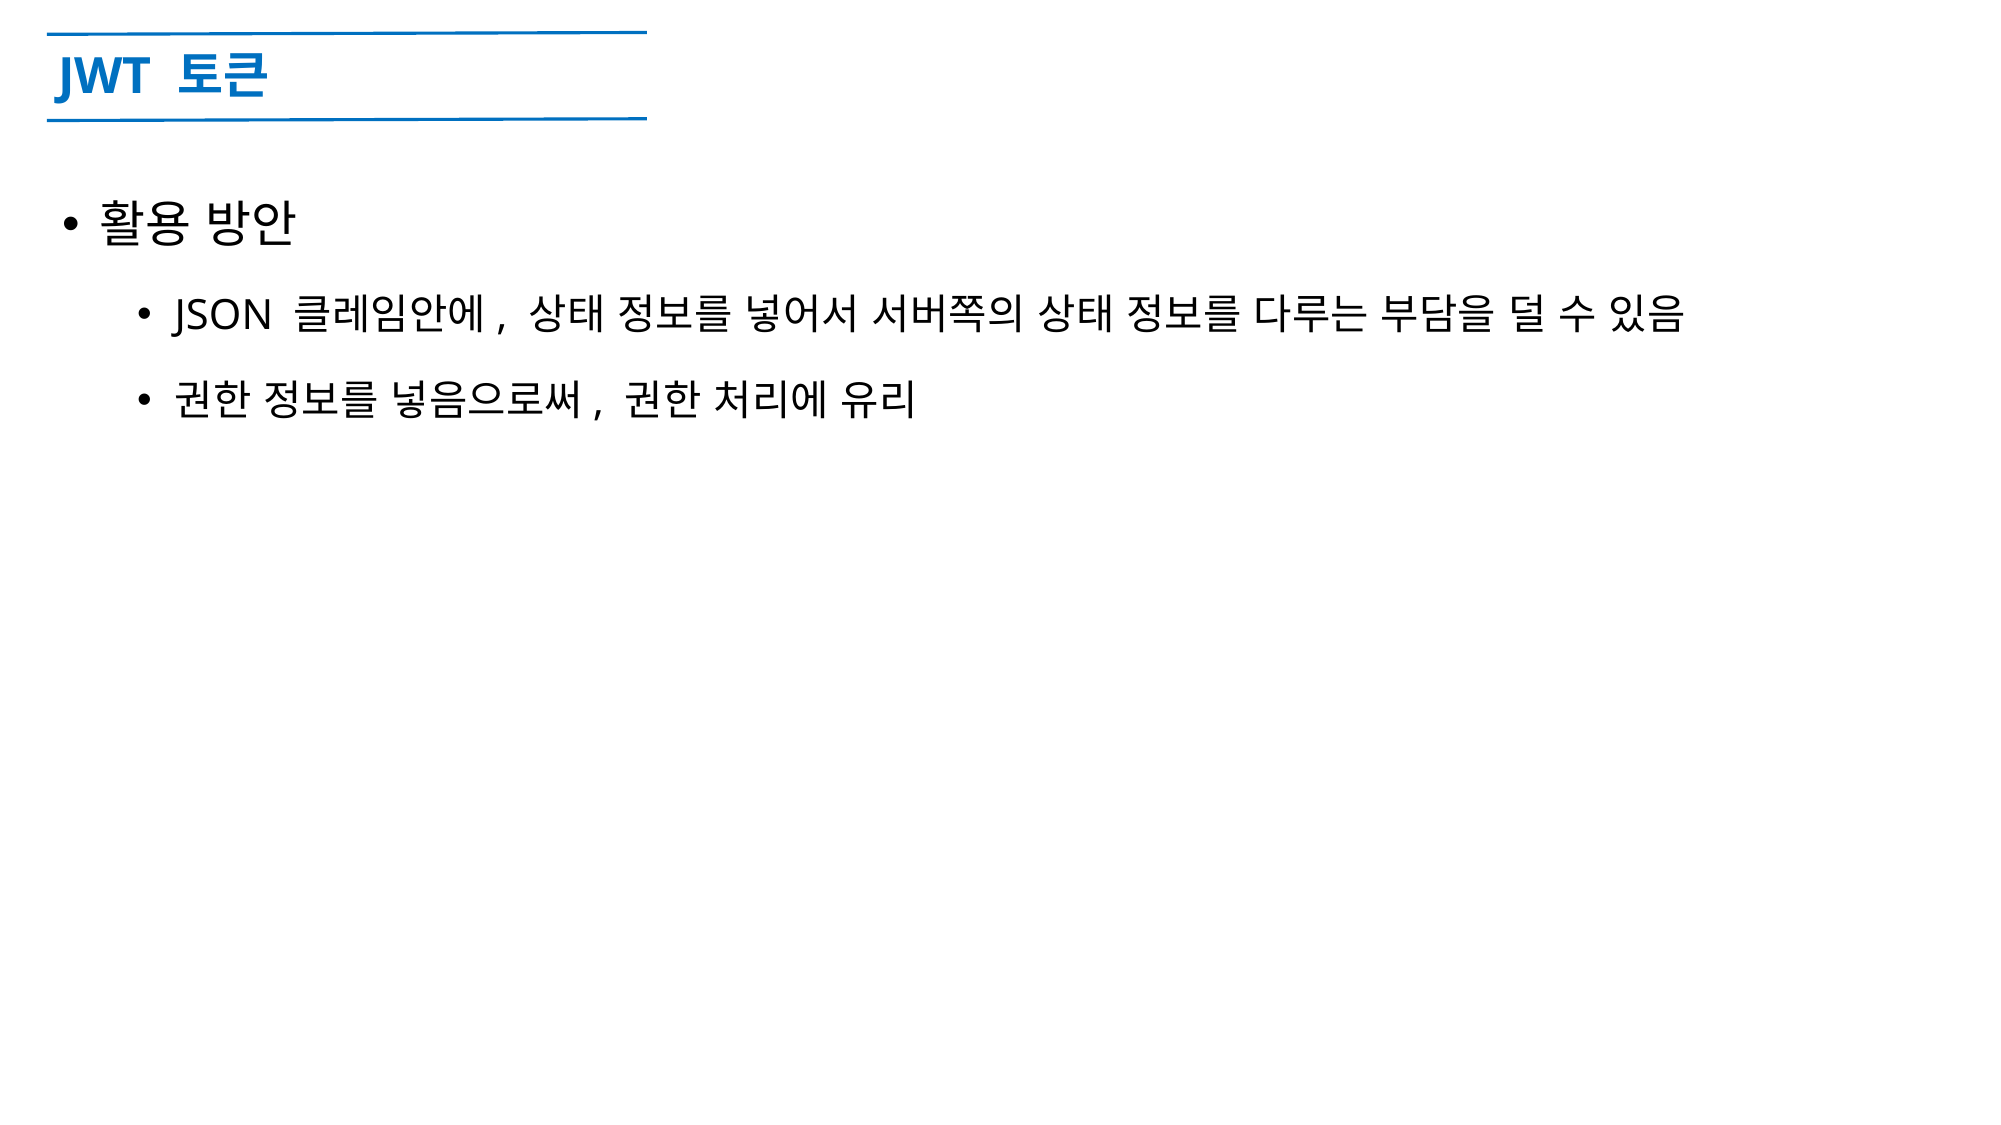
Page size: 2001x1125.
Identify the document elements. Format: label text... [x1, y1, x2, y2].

list 활용 방안 JSON 클레임안에, 상태 정보를 넣어서 서버쪽의 상태 정보를 다루는 부담을 덜 수 있음 권한 정보를 넣음으로써, 권한 처리에 유리 [47, 155, 1969, 1014]
title JWT 토큰 [43, 36, 1965, 120]
